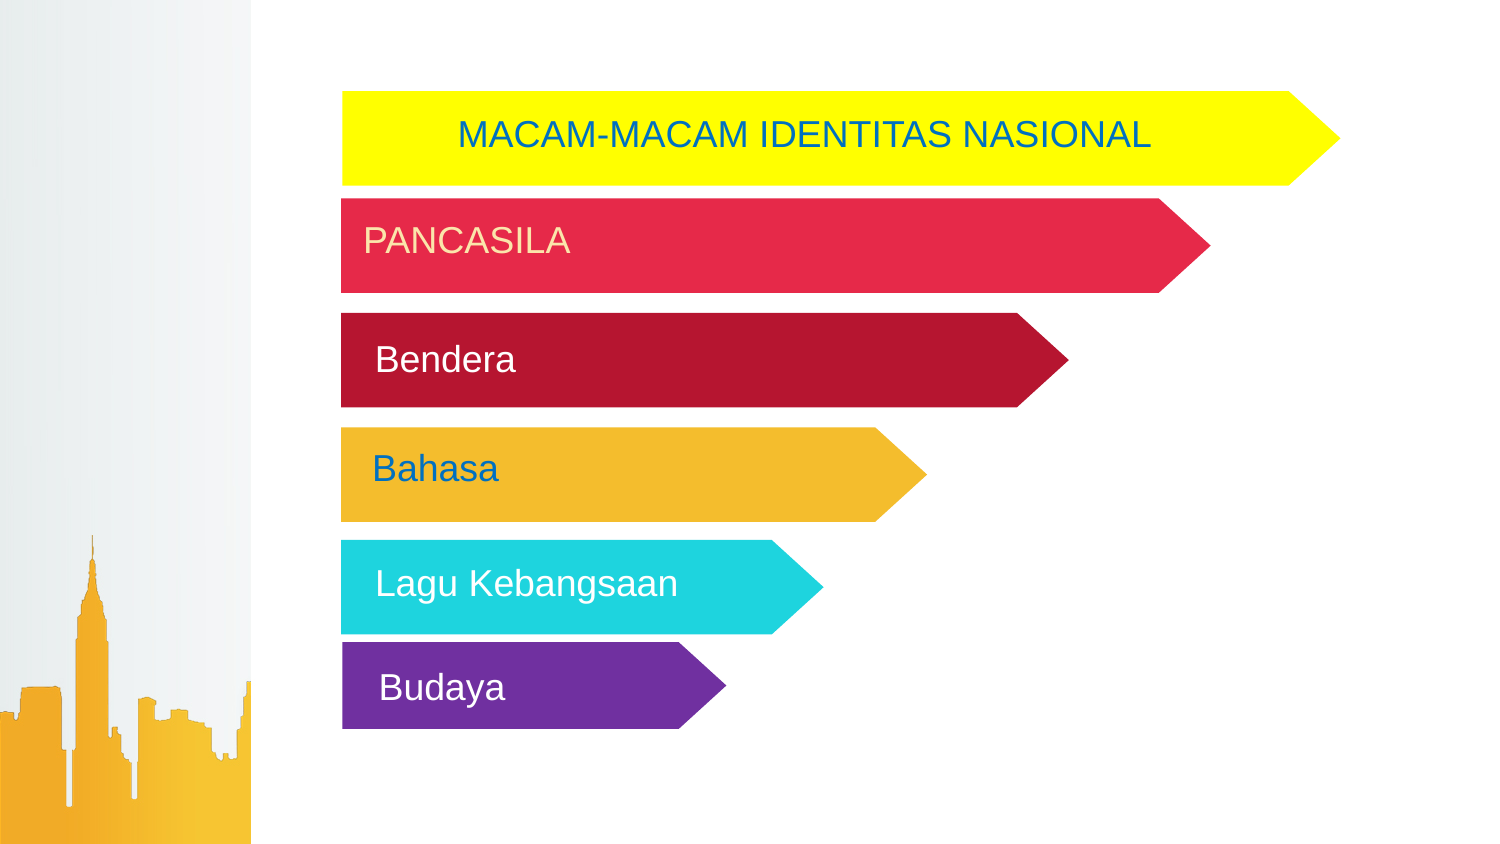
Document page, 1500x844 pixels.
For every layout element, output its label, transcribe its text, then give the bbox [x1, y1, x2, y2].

text_box Bahasa [357, 436, 821, 496]
text_box [340, 88, 1343, 188]
picture [0, 0, 1500, 844]
text_box Budaya [340, 640, 729, 732]
text_box [338, 537, 800, 637]
text_box [338, 310, 1071, 410]
text_box Bendera [360, 327, 632, 388]
text_box MACAM-MACAM IDENTITAS NASIONAL [442, 102, 1247, 163]
text_box Lagu Kebangsaan [360, 551, 824, 612]
text_box [339, 196, 1213, 295]
text_box PANCASILA [348, 209, 652, 269]
text_box [338, 425, 930, 524]
